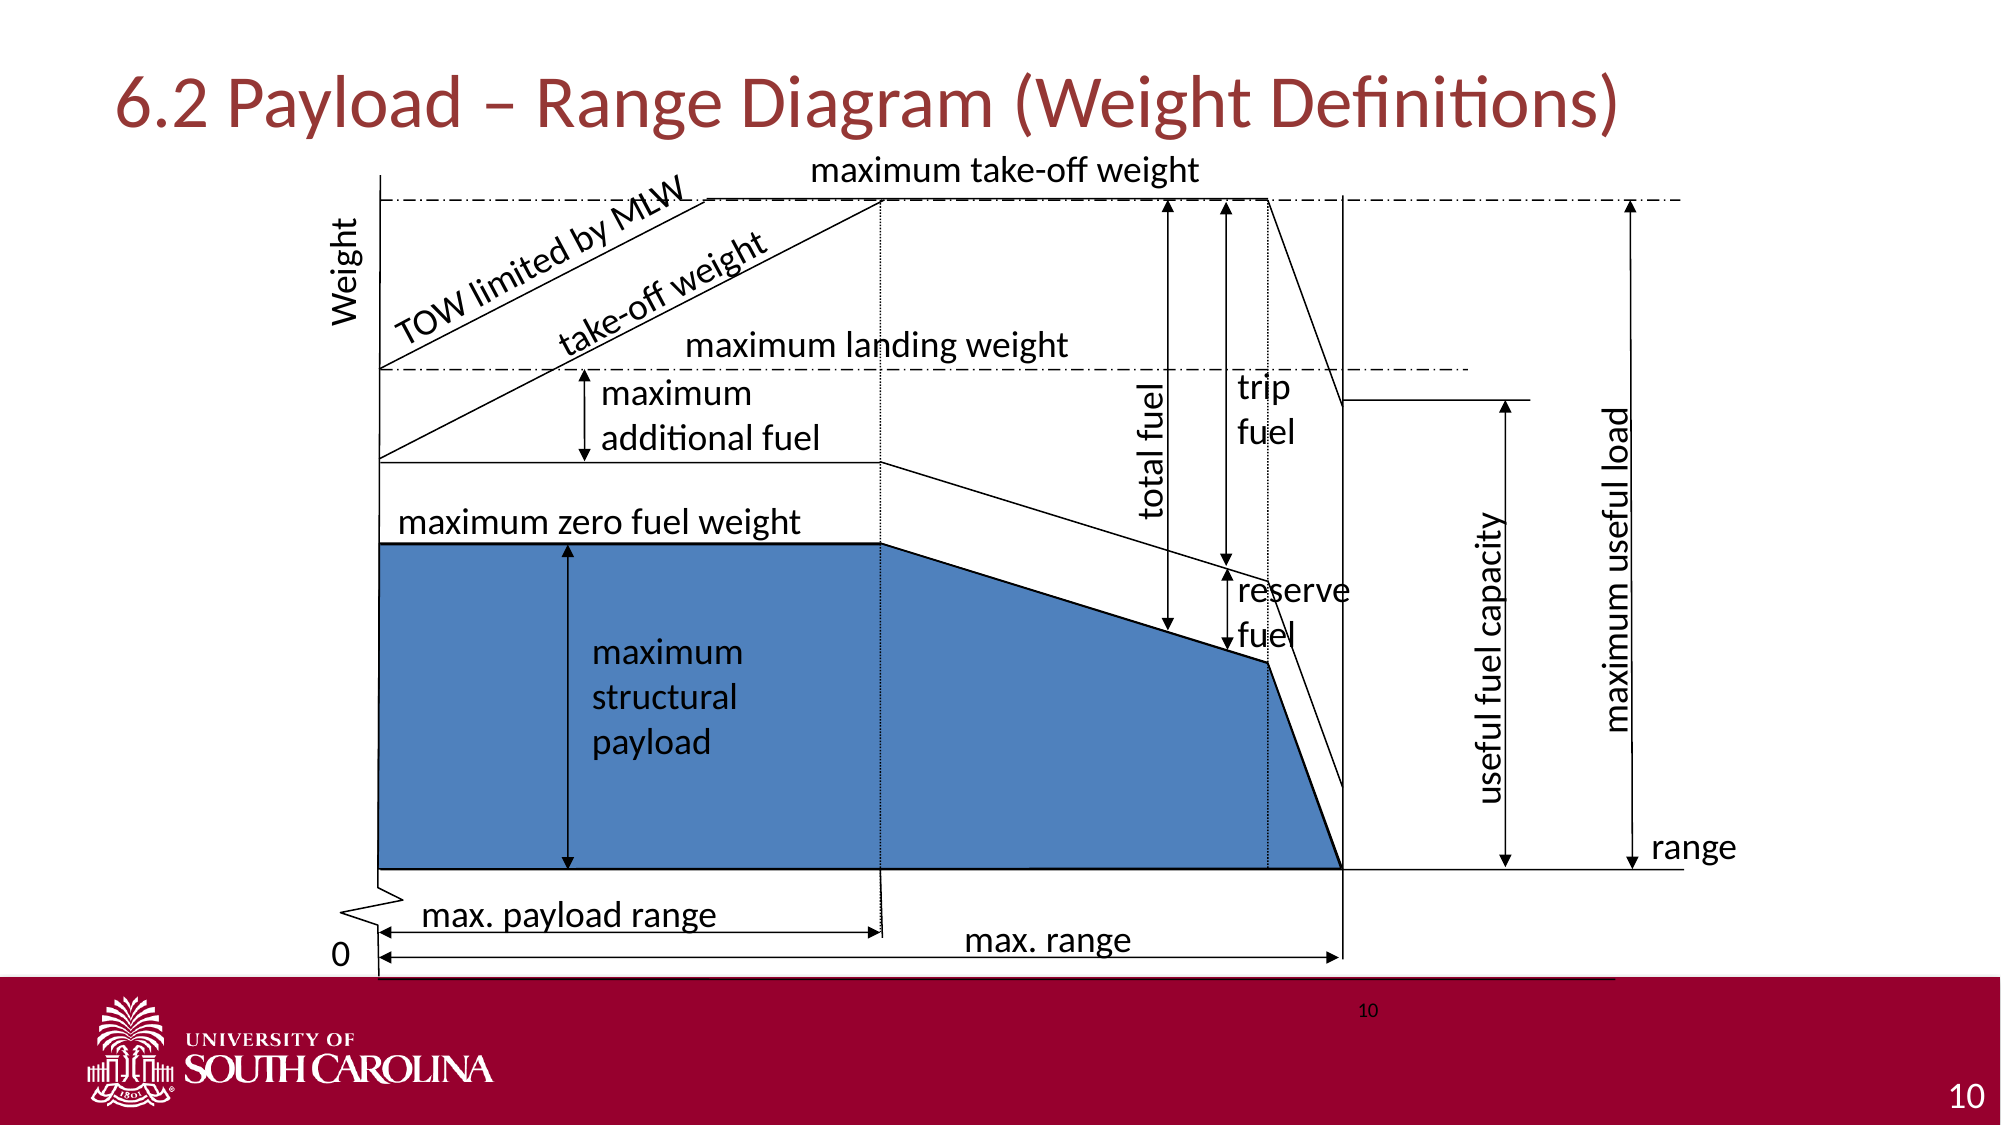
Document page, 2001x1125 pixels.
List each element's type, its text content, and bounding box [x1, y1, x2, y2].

picture [0, 979, 744, 1124]
title 6.2 Payload – Range Diagram (Weight Definitions) [99, 45, 1900, 233]
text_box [310, 137, 1754, 1027]
